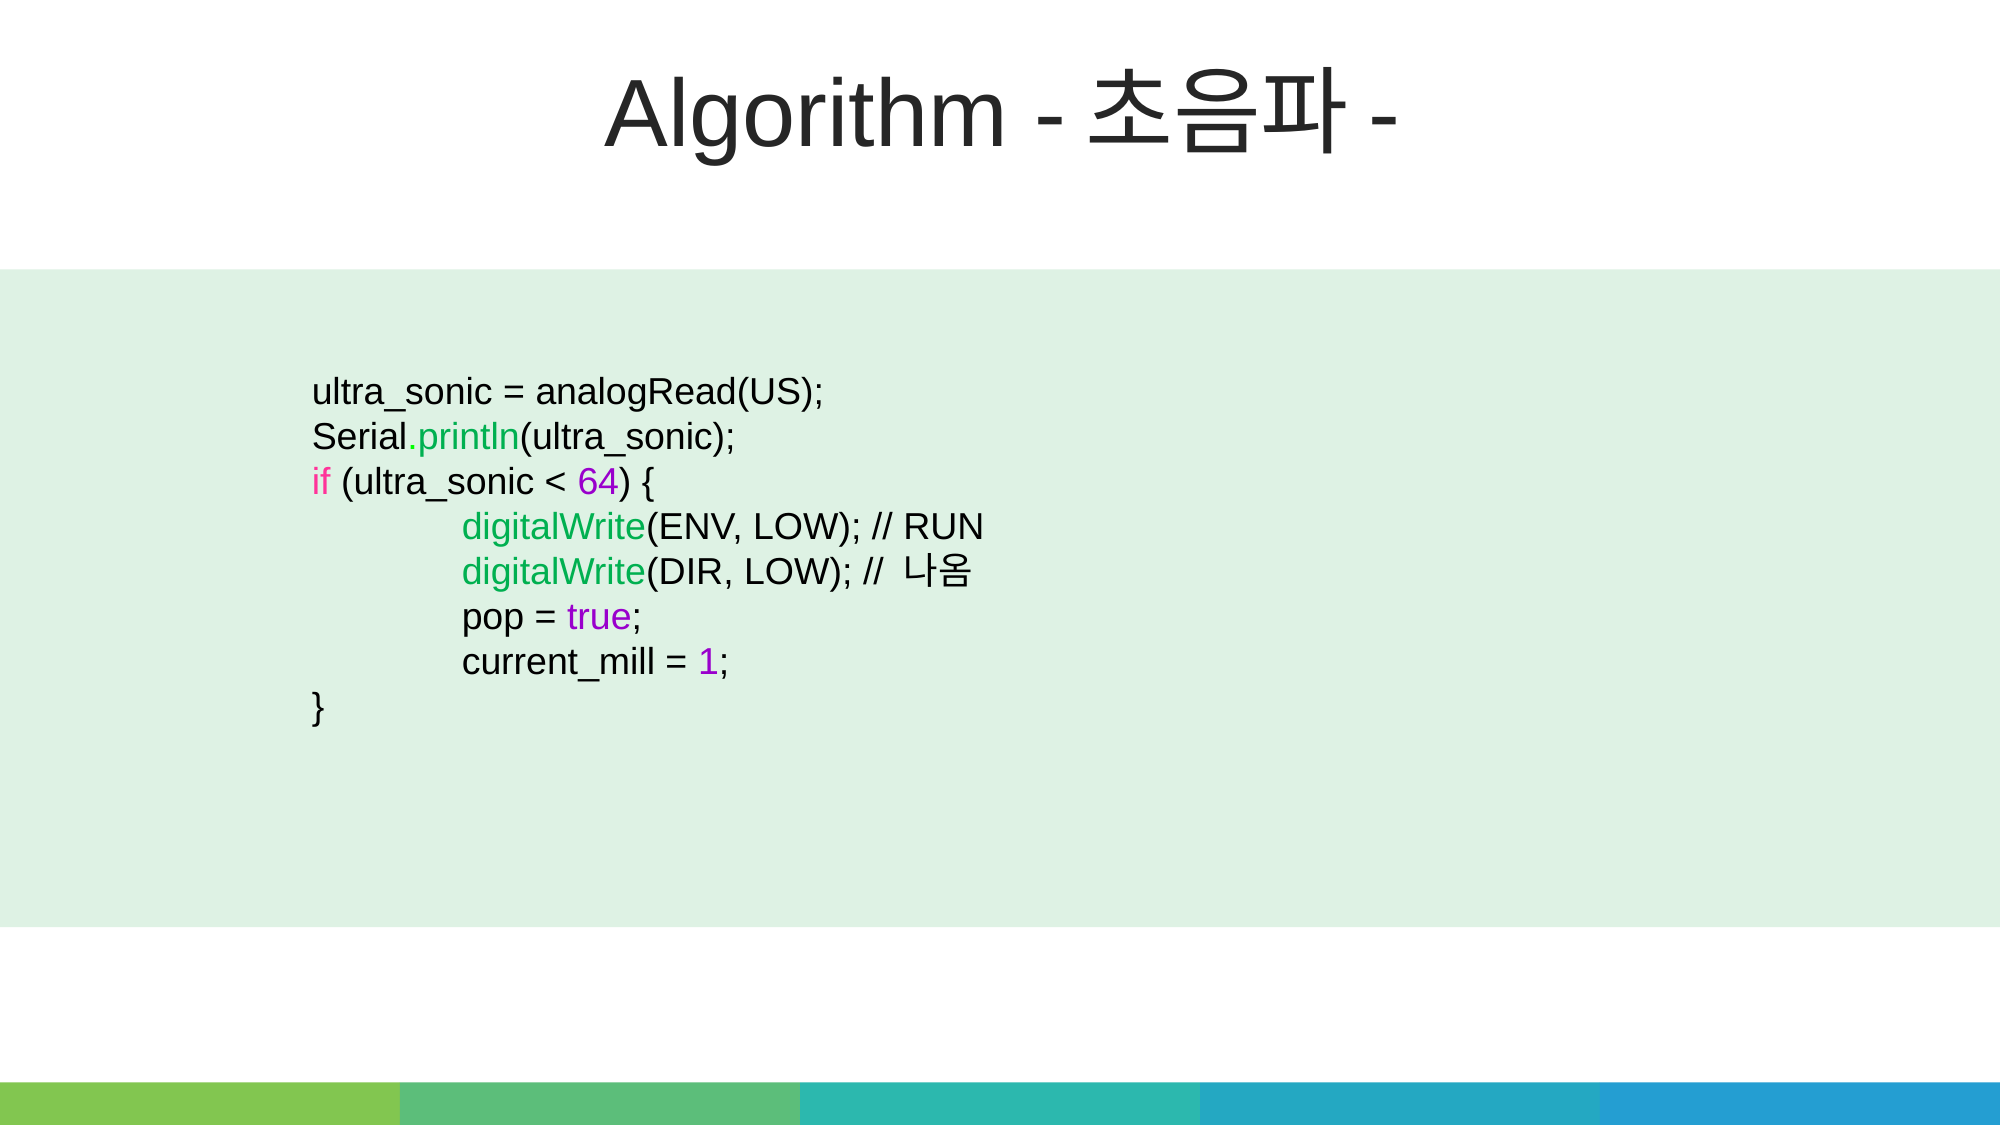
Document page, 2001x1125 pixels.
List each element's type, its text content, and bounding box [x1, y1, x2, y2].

text_box ultra_sonic = analogRead(US); Serial.println(ultra_sonic); if (ultra_sonic < 64) { digitalWrite(ENV, LOW); // RUN digitalWrite(DIR, LOW); // 나옴 pop = true; current_mill = 1; } [297, 269, 1433, 735]
text_box [0, 268, 2000, 928]
list Algorithm -초음파- [53, 55, 1952, 175]
